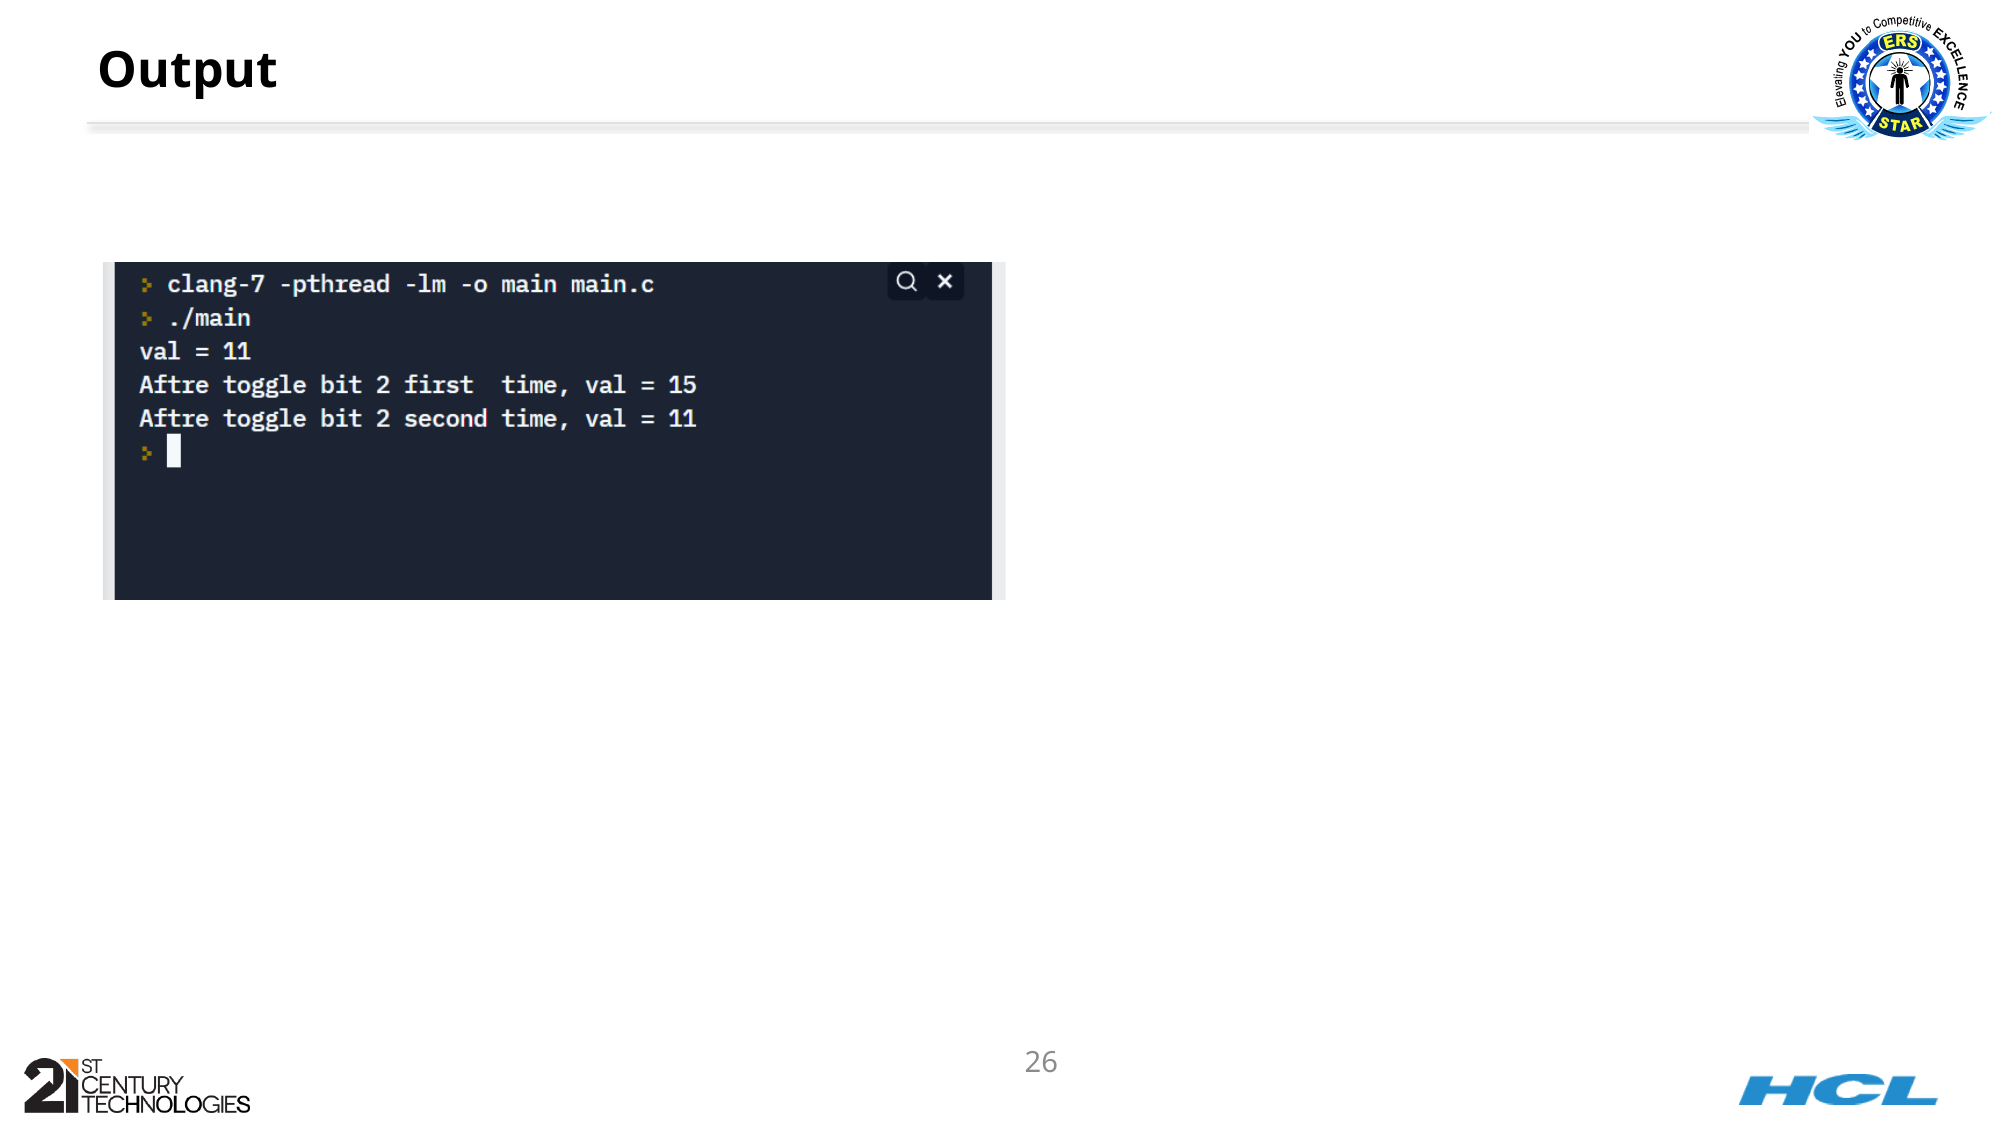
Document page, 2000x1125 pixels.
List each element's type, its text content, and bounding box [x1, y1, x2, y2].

picture [24, 1058, 250, 1113]
picture [1809, 10, 2000, 144]
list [102, 262, 1006, 601]
title Output [97, 28, 1638, 107]
slide_number 26 [808, 1033, 1275, 1094]
picture [1739, 1074, 1938, 1105]
